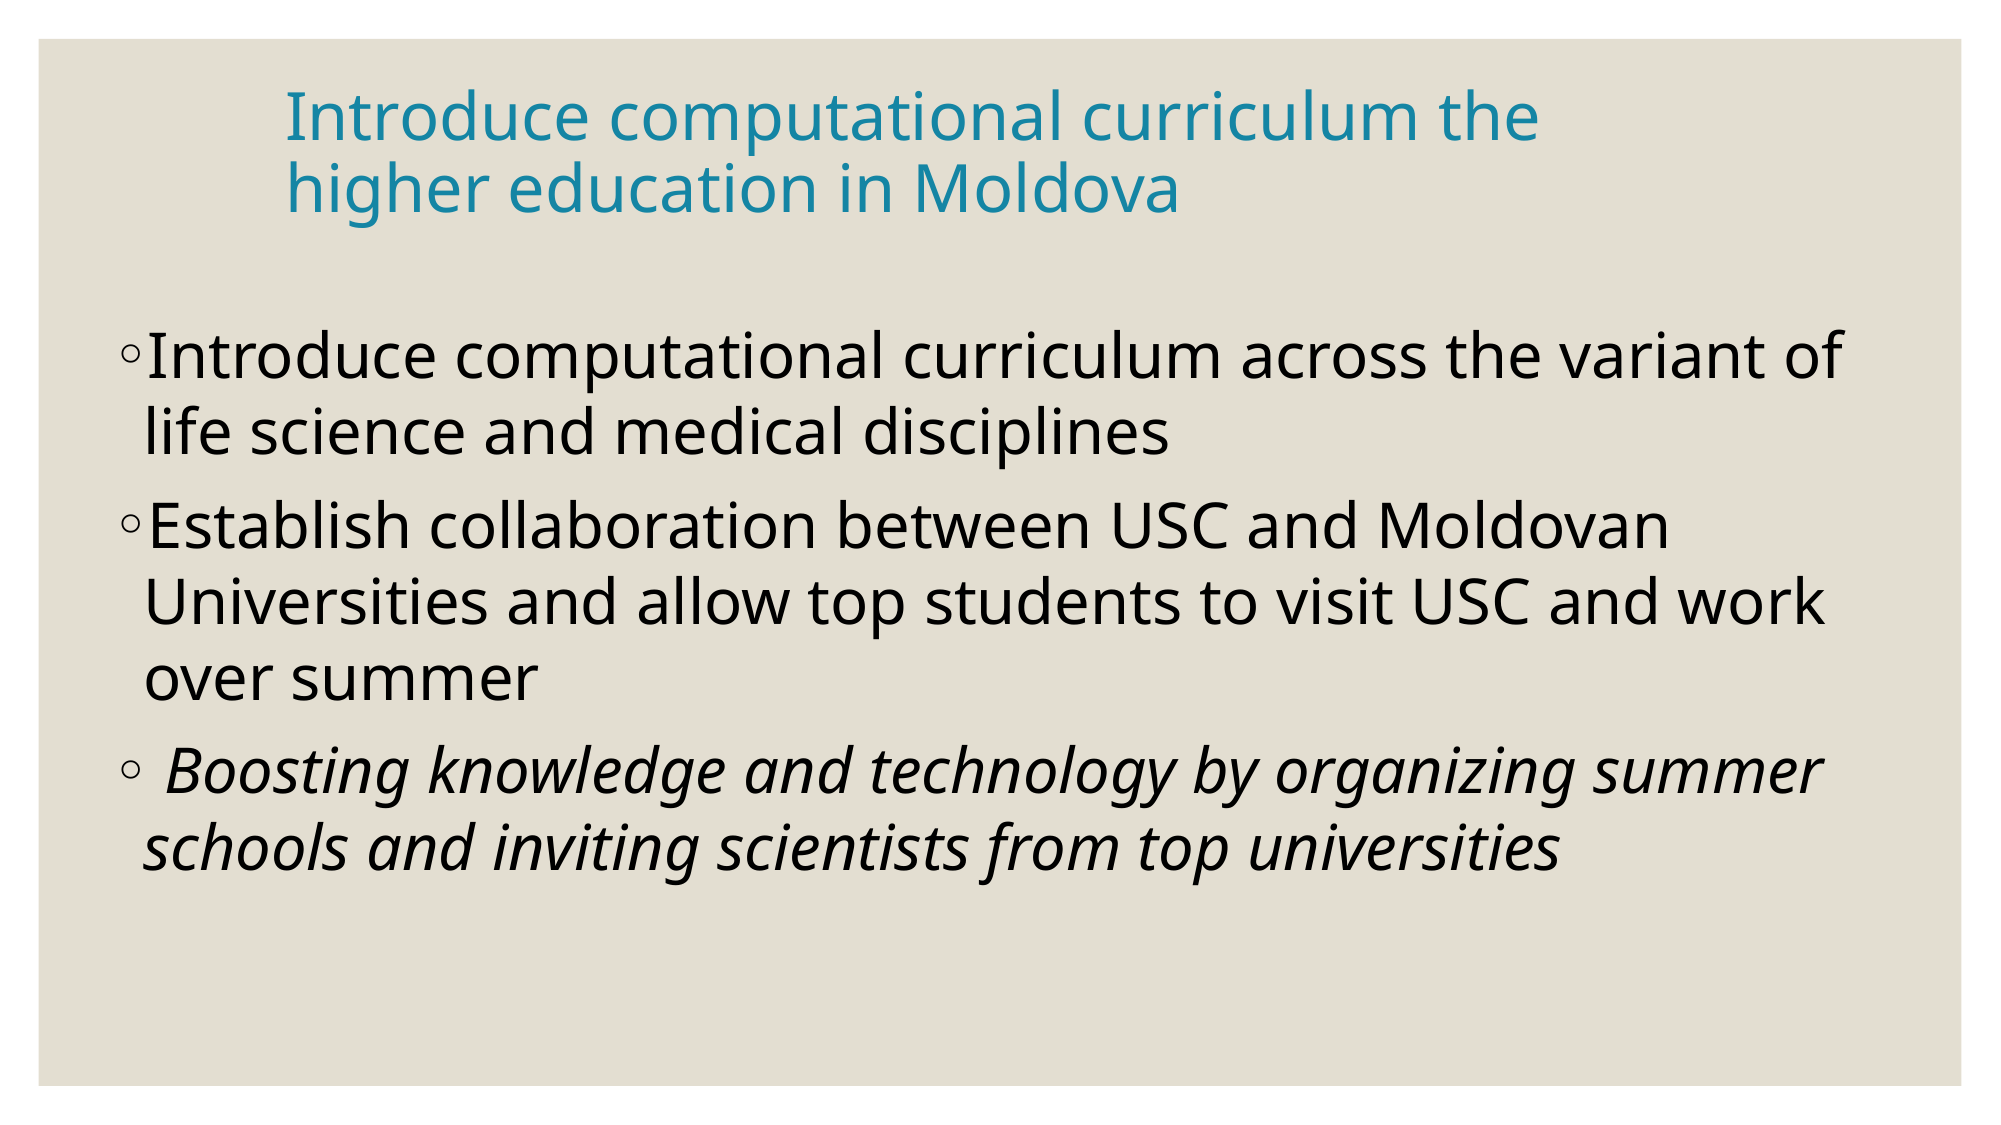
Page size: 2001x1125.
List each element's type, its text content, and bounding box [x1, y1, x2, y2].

title Introduce computational curriculum the higher education in Moldova [269, 74, 1775, 235]
list Introduce computational curriculum across the variant of life science and medical disciplines Establish collaboration between USC and Moldovan Universities and allow top students to visit USC and work over summer Boosting knowledge and technology by organizing summer schools and inviting scientists from top universities [97, 307, 1863, 948]
